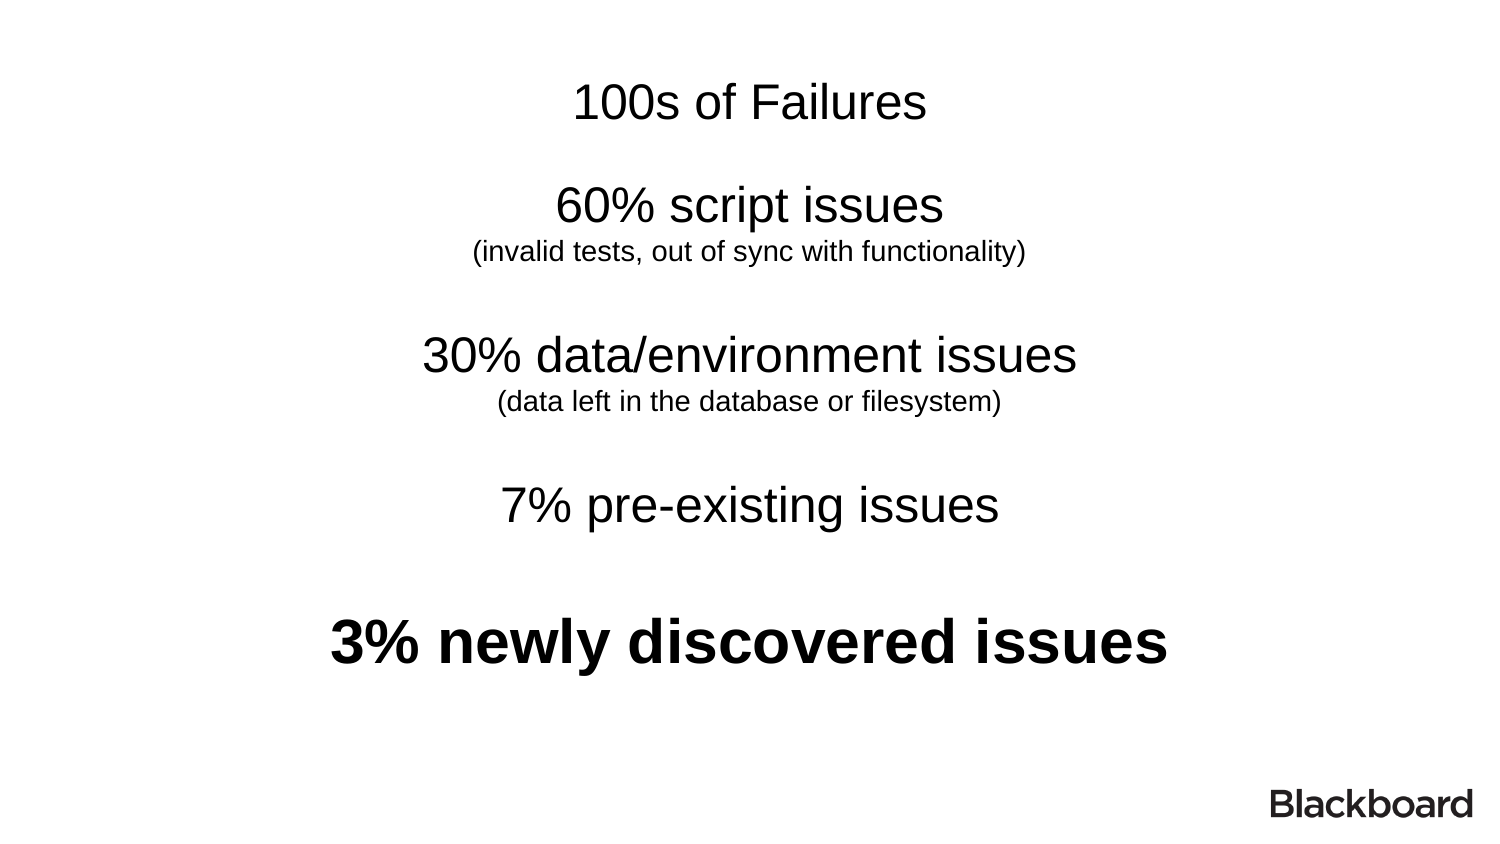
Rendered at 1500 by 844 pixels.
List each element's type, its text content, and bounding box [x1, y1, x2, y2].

text_box 7% pre-existing issues [50, 457, 1450, 572]
text_box 100s of Failures [458, 54, 1042, 157]
text_box 60% script issues (invalid tests, out of sync with functionality) [50, 157, 1450, 272]
text_box 3% newly discovered issues [50, 585, 1450, 700]
picture [1269, 784, 1473, 824]
text_box 30% data/environment issues (data left in the database or filesystem) [50, 307, 1450, 422]
